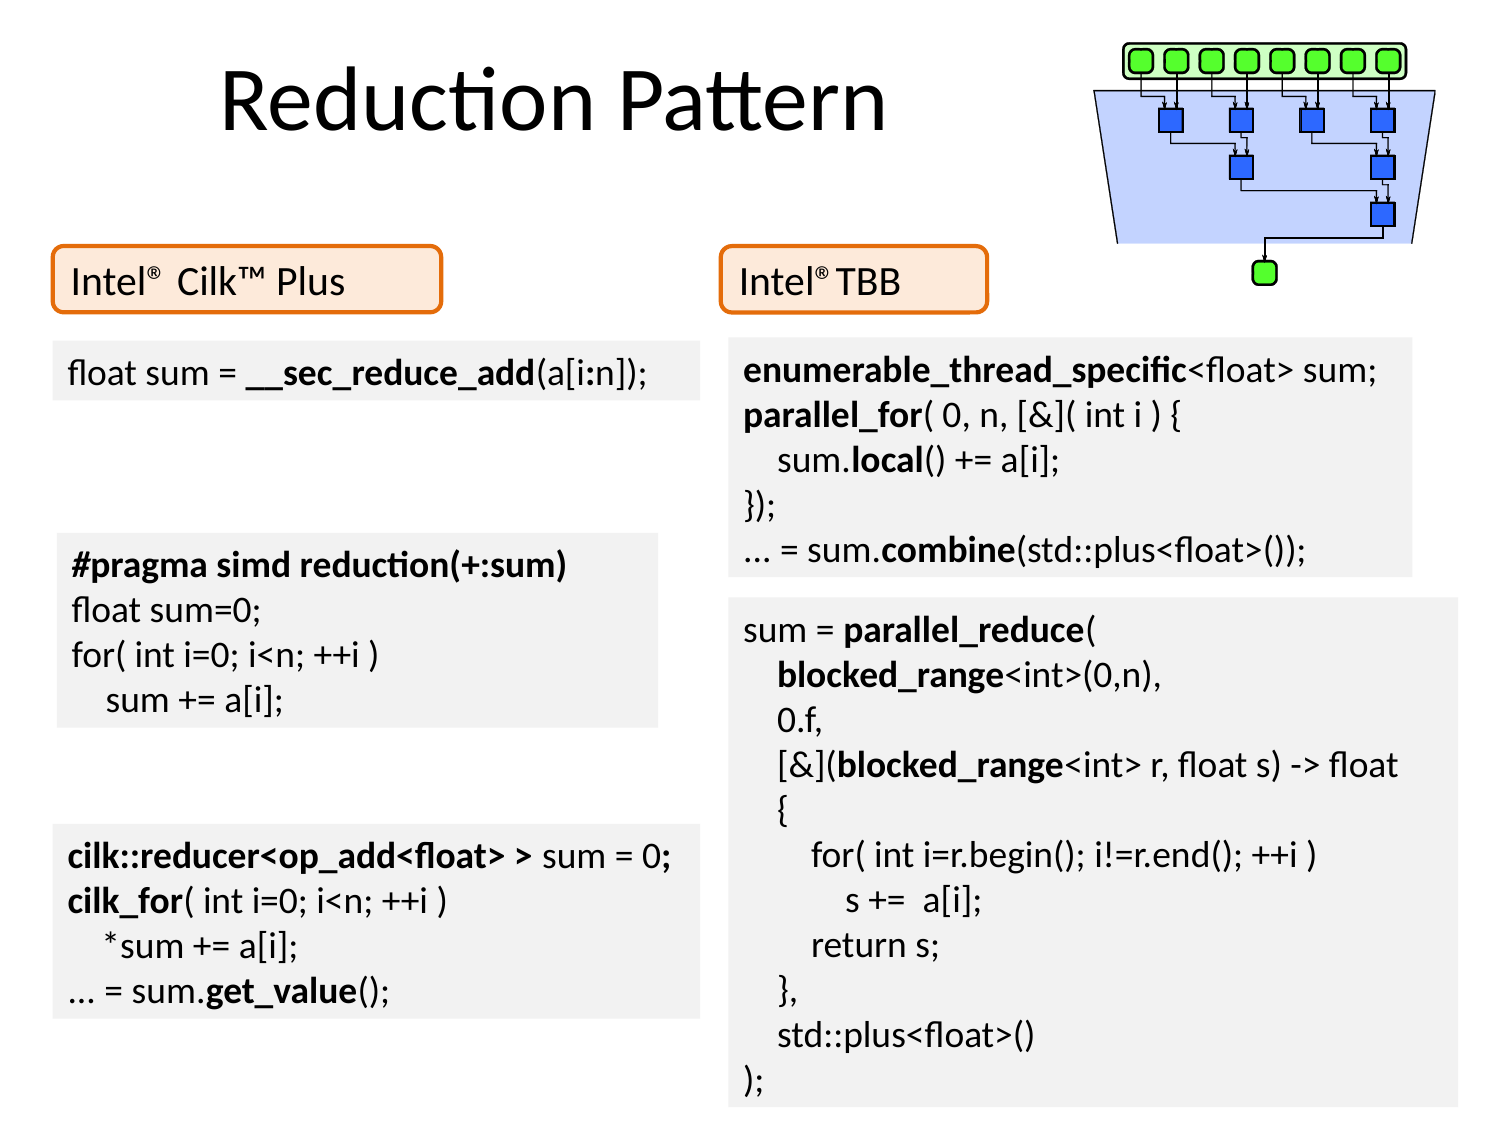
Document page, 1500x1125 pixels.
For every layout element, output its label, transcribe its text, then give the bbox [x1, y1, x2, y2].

text_box Intel®TBB [720, 246, 988, 313]
text_box Intel® Cilk™ Plus [52, 245, 442, 313]
text_box sum = parallel_reduce( blocked_range<int>(0,n), 0.f, [&](blocked_range<int> r, float s) -> float { for( int i=r.begin(); i!=r.end(); ++i ) s += a[i]; return s; }, std::plus<float>() ); [728, 597, 1459, 1108]
text_box cilk::reducer<op_add<float> > sum = 0; cilk_for( int i=0; i<n; ++i ) *sum += a[i]; ... = sum.get_value(); [52, 823, 701, 1019]
title Reduction Pattern [59, 0, 1050, 188]
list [1092, 41, 1436, 287]
text_box enumerable_thread_specific<float> sum; parallel_for( 0, n, [&]( int i ) { sum.local() += a[i]; }); ... = sum.combine(std::plus<float>()); [728, 337, 1413, 578]
text_box #pragma simd reduction(+:sum) float sum=0; for( int i=0; i<n; ++i ) sum += a[i]; [56, 532, 659, 728]
text_box float sum = __sec_reduce_add(a[i:n]); [52, 340, 701, 401]
